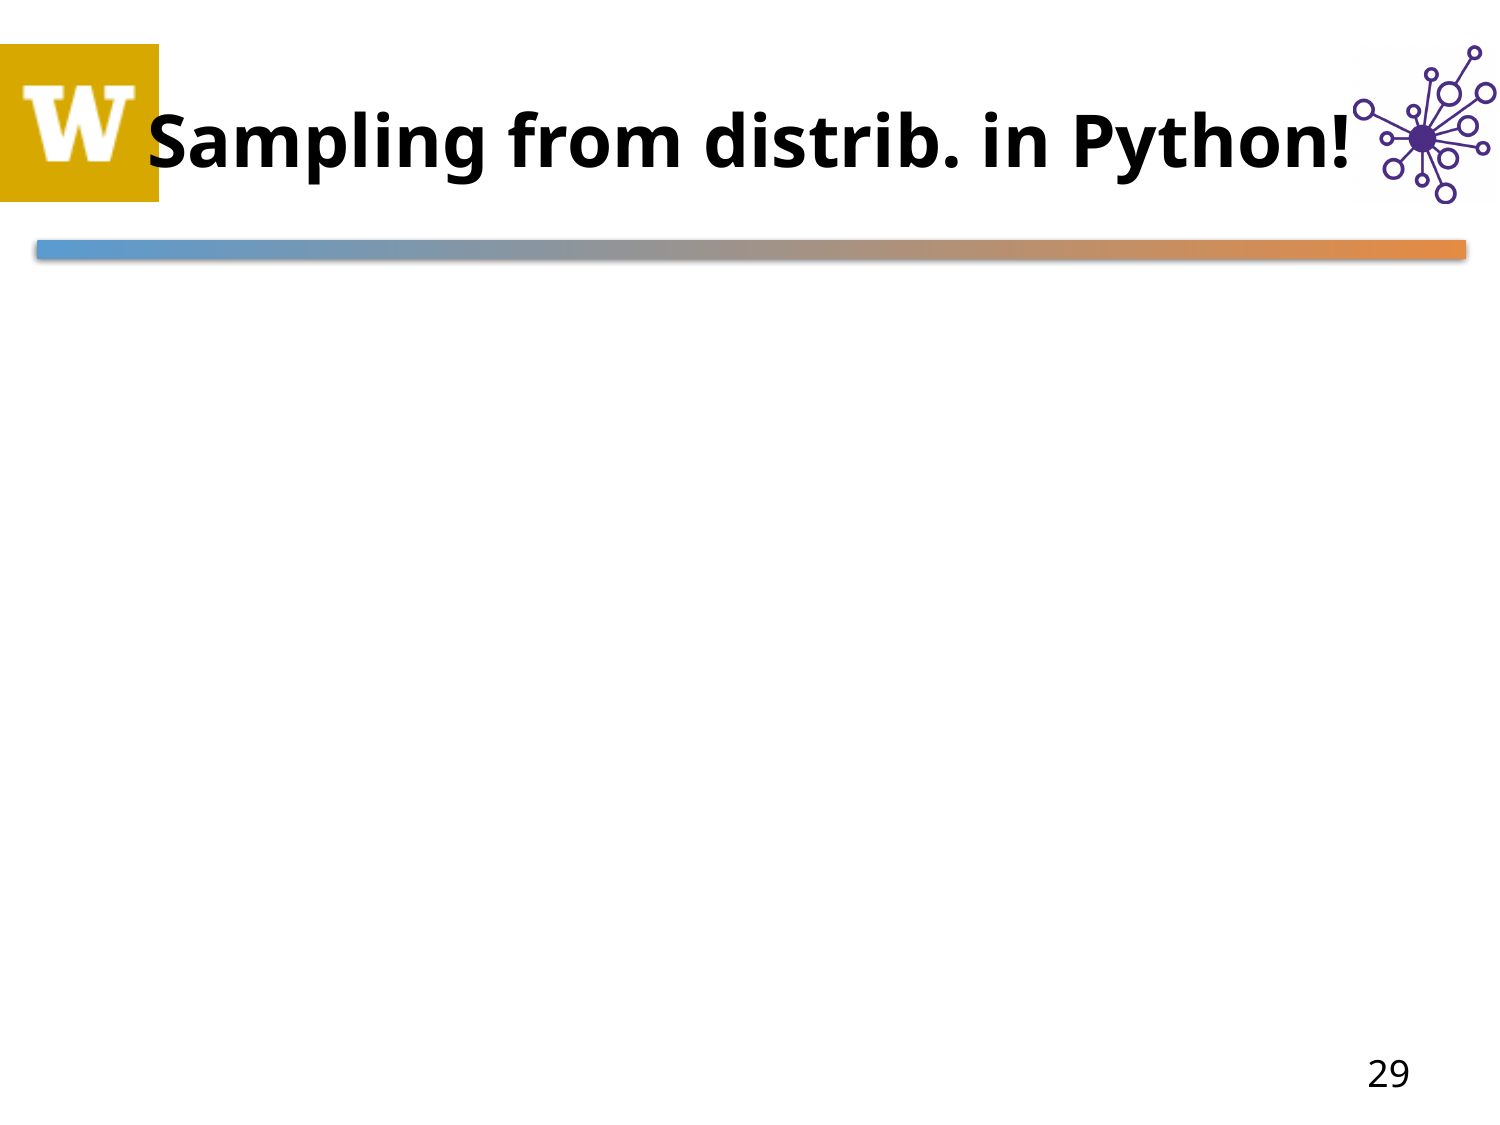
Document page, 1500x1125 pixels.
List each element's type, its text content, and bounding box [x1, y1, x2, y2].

picture [0, 44, 159, 202]
title Sampling from distrib. in Python! [75, 45, 1425, 233]
slide_number 29 [1074, 1042, 1425, 1103]
picture [1425, 45, 1497, 204]
